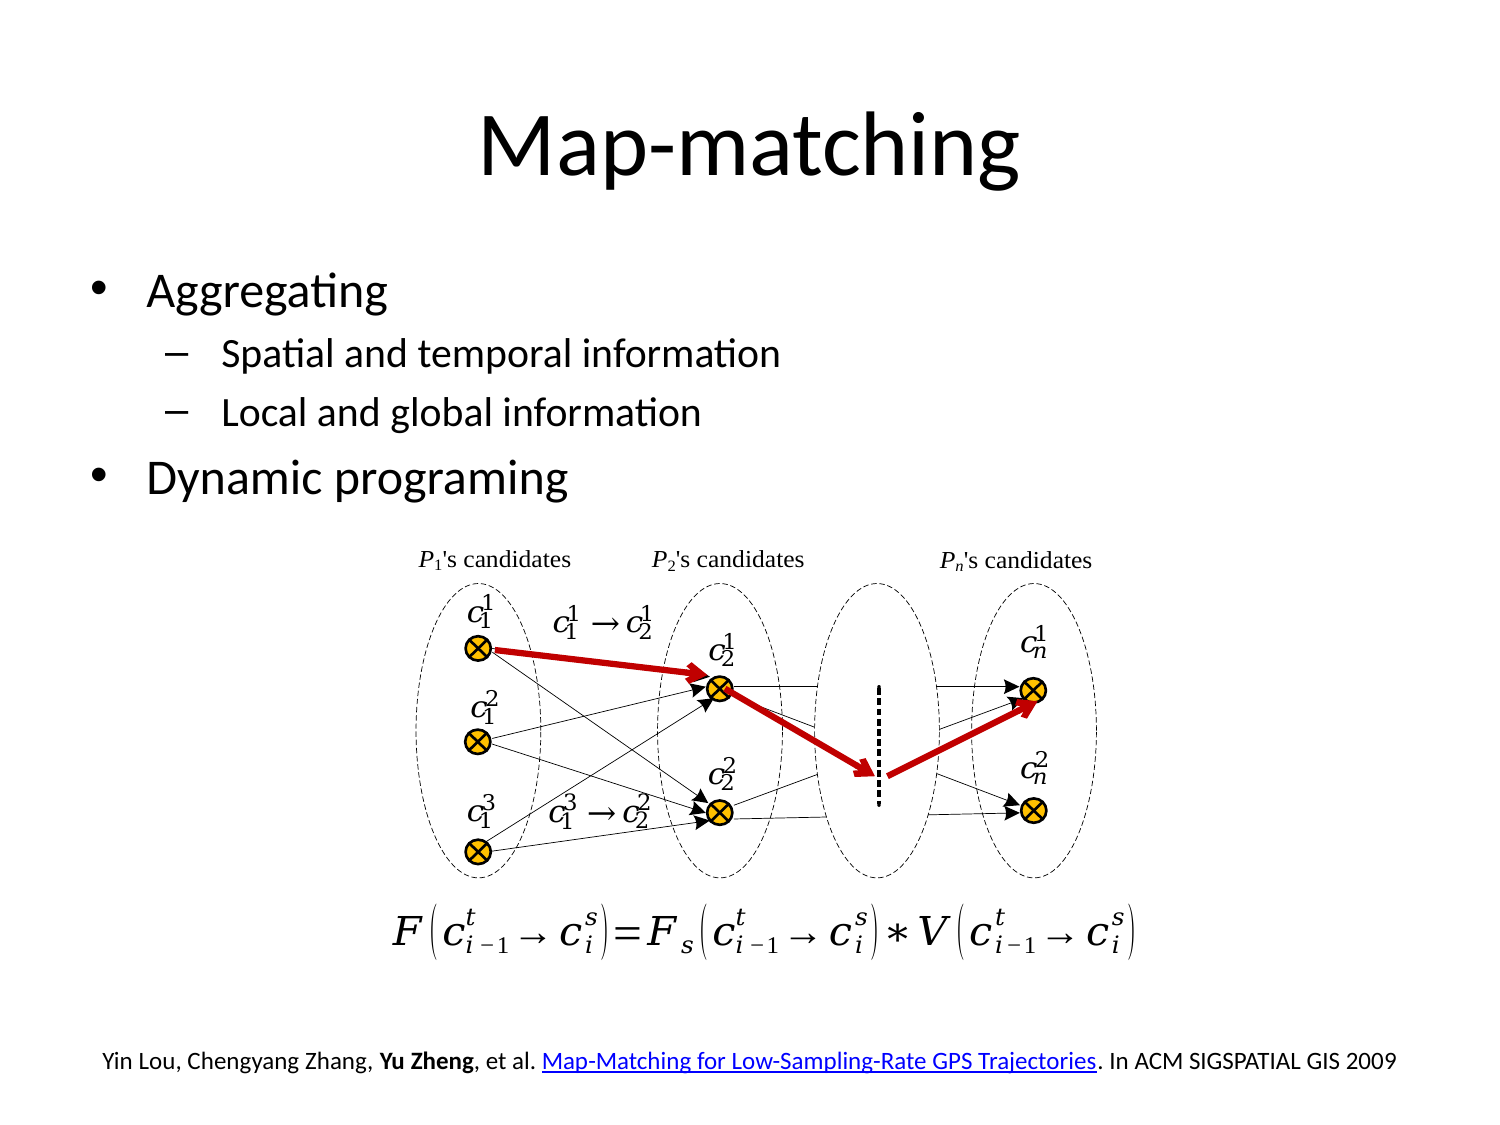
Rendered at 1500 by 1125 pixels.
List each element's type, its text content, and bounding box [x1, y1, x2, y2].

text_box Yin Lou, Chengyang Zhang, Yu Zheng, et al. Map-Matching for Low-Sampling-Rate GPS Trajectories. In ACM SIGSPATIAL GIS 2009 [87, 1037, 1450, 1083]
list Aggregating Spatial and temporal information Local and global information Dynamic programing [75, 249, 1425, 993]
picture [412, 538, 1101, 889]
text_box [494, 649, 1038, 777]
title Map-matching [75, 45, 1425, 233]
